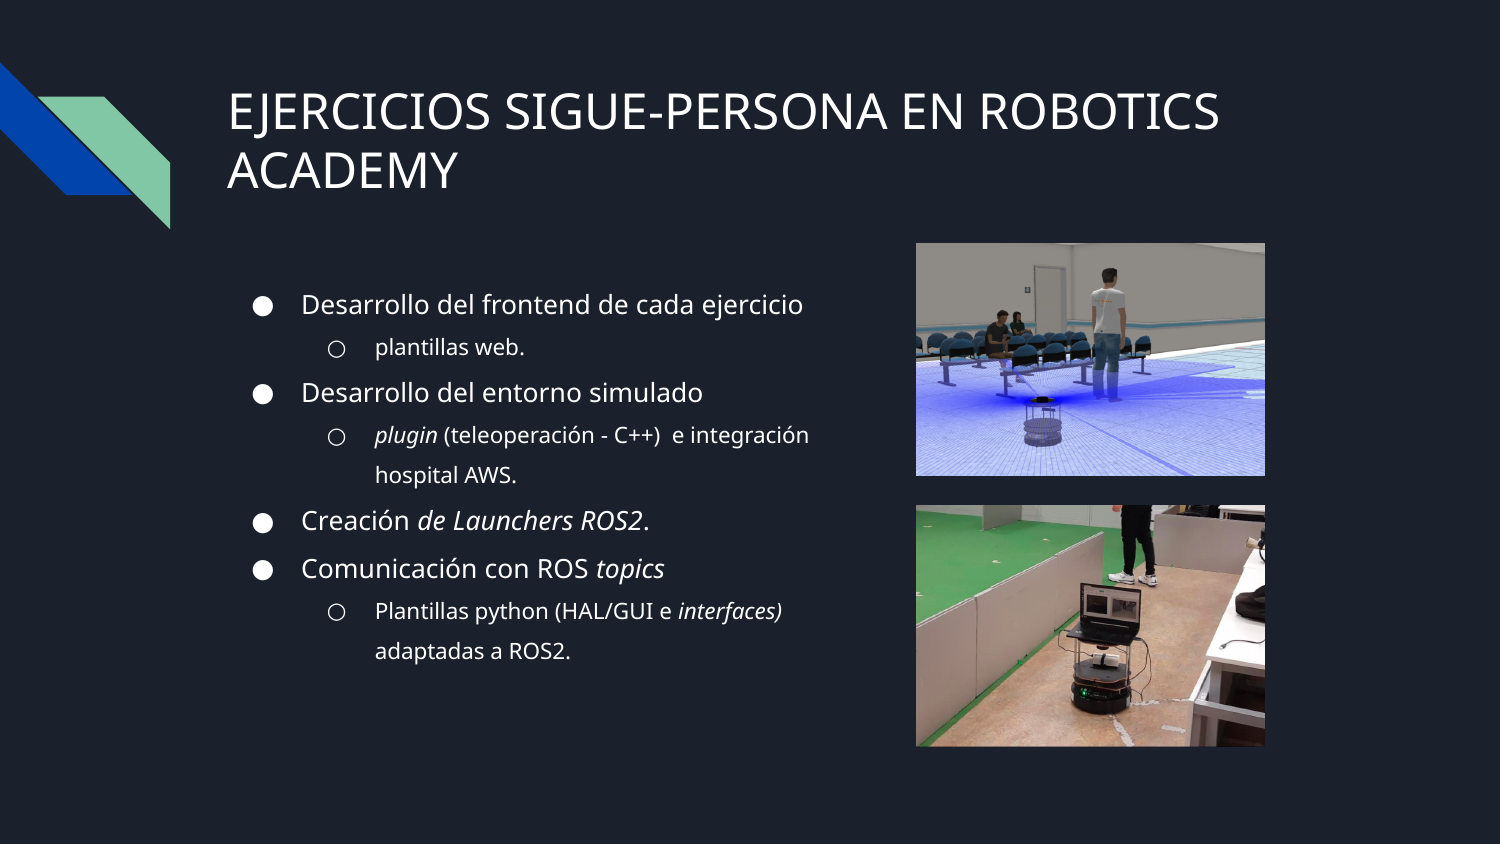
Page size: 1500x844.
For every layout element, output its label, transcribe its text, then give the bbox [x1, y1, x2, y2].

picture [915, 243, 1265, 477]
picture [915, 504, 1265, 748]
list Desarrollo del frontend de cada ejercicio plantillas web. Desarrollo del entorno simulado plugin (teleoperación - C++) e integración hospital AWS. Creación de Launchers ROS2. Comunicación con ROS topics Plantillas python (HAL/GUI e interfaces) adaptadas a ROS2. [212, 257, 892, 682]
title EJERCICIOS SIGUE-PERSONA EN ROBOTICS ACADEMY [212, 64, 1368, 215]
